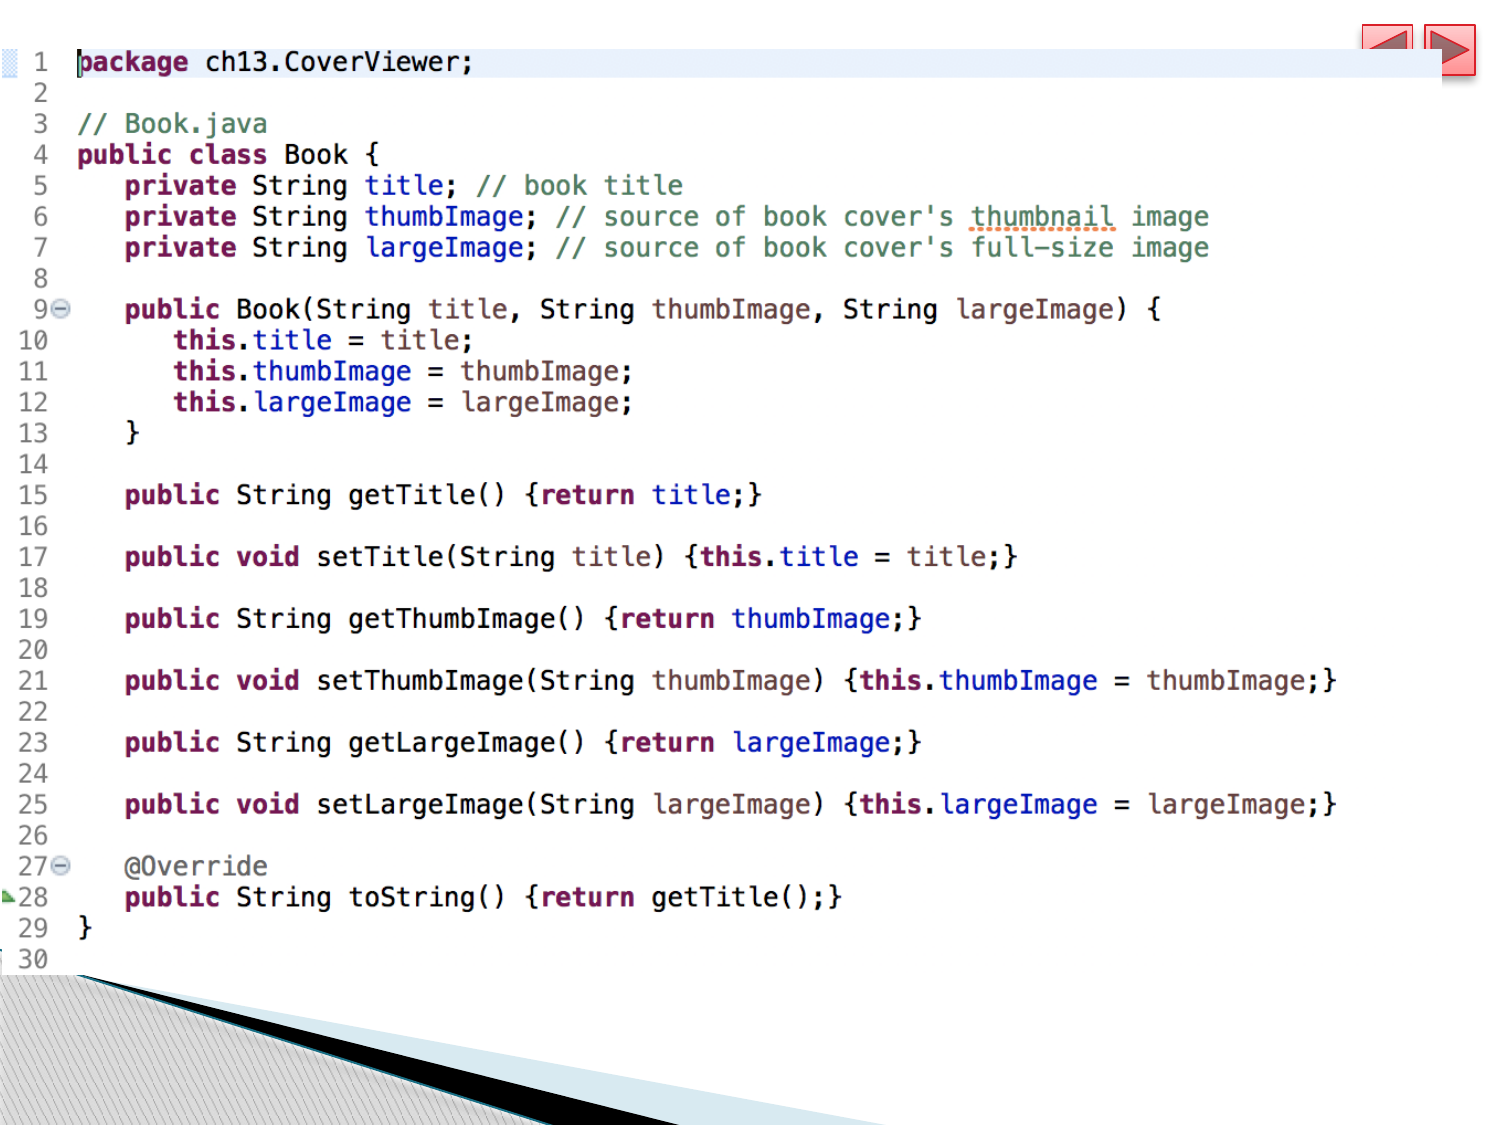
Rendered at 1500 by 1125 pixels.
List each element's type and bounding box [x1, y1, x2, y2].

picture [2, 49, 1443, 976]
